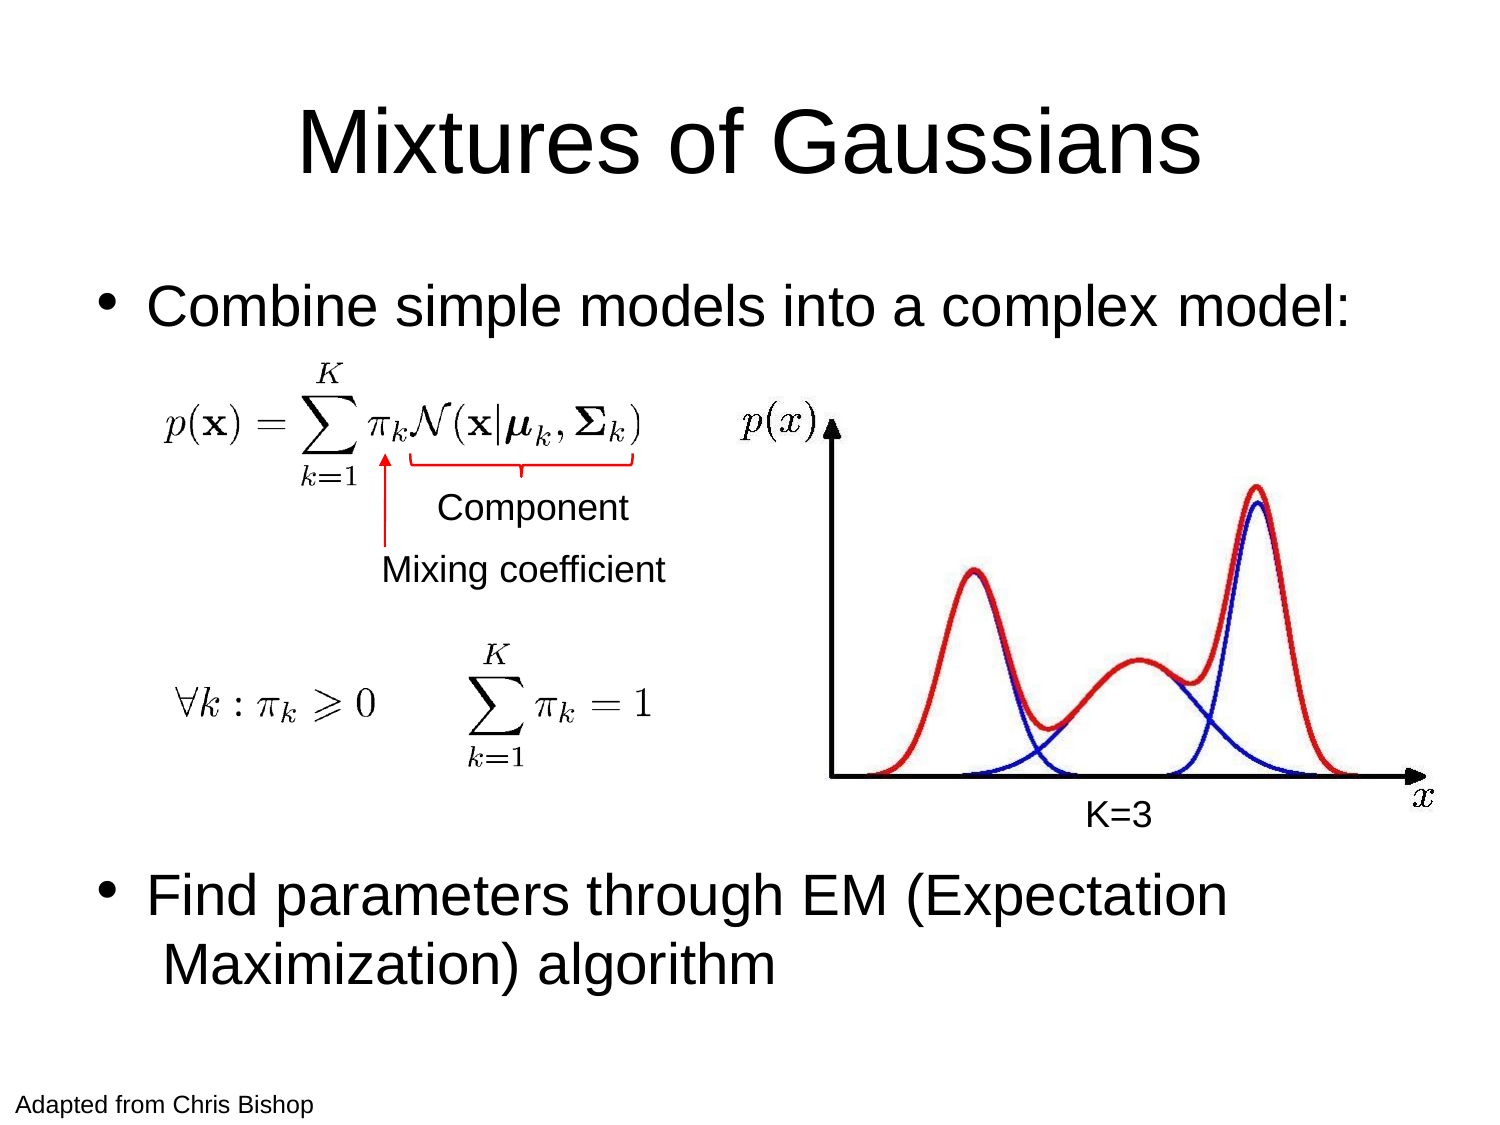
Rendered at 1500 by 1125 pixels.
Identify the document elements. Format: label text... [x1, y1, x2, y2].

text_box Combine simple models into a complex model: [87, 266, 1356, 339]
text_box K=3 Find parameters through EM (Expectation Maximization) algorithm [87, 773, 1233, 997]
text_box Adapted from Chris Bishop [12, 1086, 316, 1119]
title Mixtures of Gaussians [294, 79, 1206, 266]
text_box [736, 396, 1437, 813]
text_box Component Mixing coefficient [379, 464, 671, 590]
text_box [174, 643, 651, 767]
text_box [163, 362, 640, 548]
